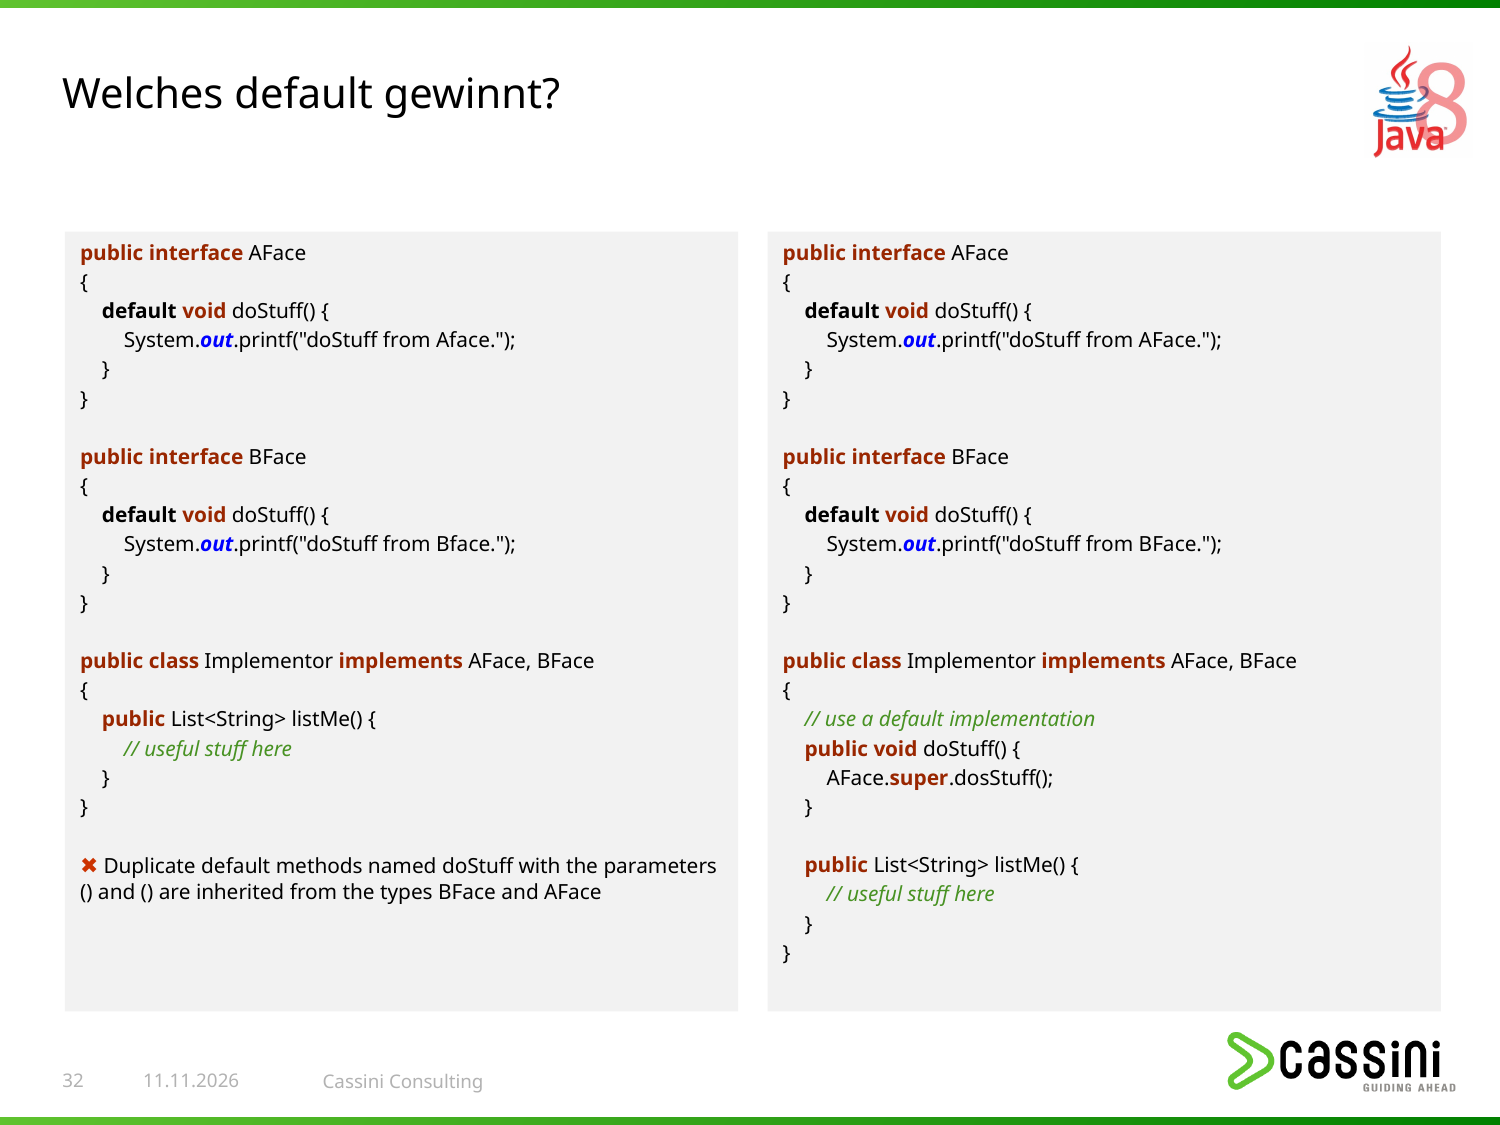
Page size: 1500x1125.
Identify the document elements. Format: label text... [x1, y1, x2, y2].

footer Cassini Consulting [307, 1060, 1041, 1103]
slide_number 32 [47, 1060, 128, 1103]
picture [1225, 1031, 1457, 1092]
text_box public interface AFace { default void doStuff() { System.out.printf("doStuff from AFace."); } } public interface BFace { default void doStuff() { System.out.printf("doStuff from BFace."); } } public class Implementor implements AFace, BFace { // use a default implementation public void doStuff() { AFace.super.dosStuff(); } public List<String> listMe() { // useful stuff here } } [767, 231, 1441, 1012]
picture [1364, 42, 1473, 158]
text_box public interface AFace { default void doStuff() { System.out.printf("doStuff from Aface."); } } public interface BFace { default void doStuff() { System.out.printf("doStuff from Bface."); } } public class Implementor implements AFace, BFace { public List<String> listMe() { // useful stuff here } } ✖ Duplicate default methods named doStuff with the parameters () and () are inherited from the types BFace and AFace [64, 231, 739, 1012]
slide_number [128, 1060, 307, 1103]
title Welches default gewinnt? [47, 59, 1341, 190]
